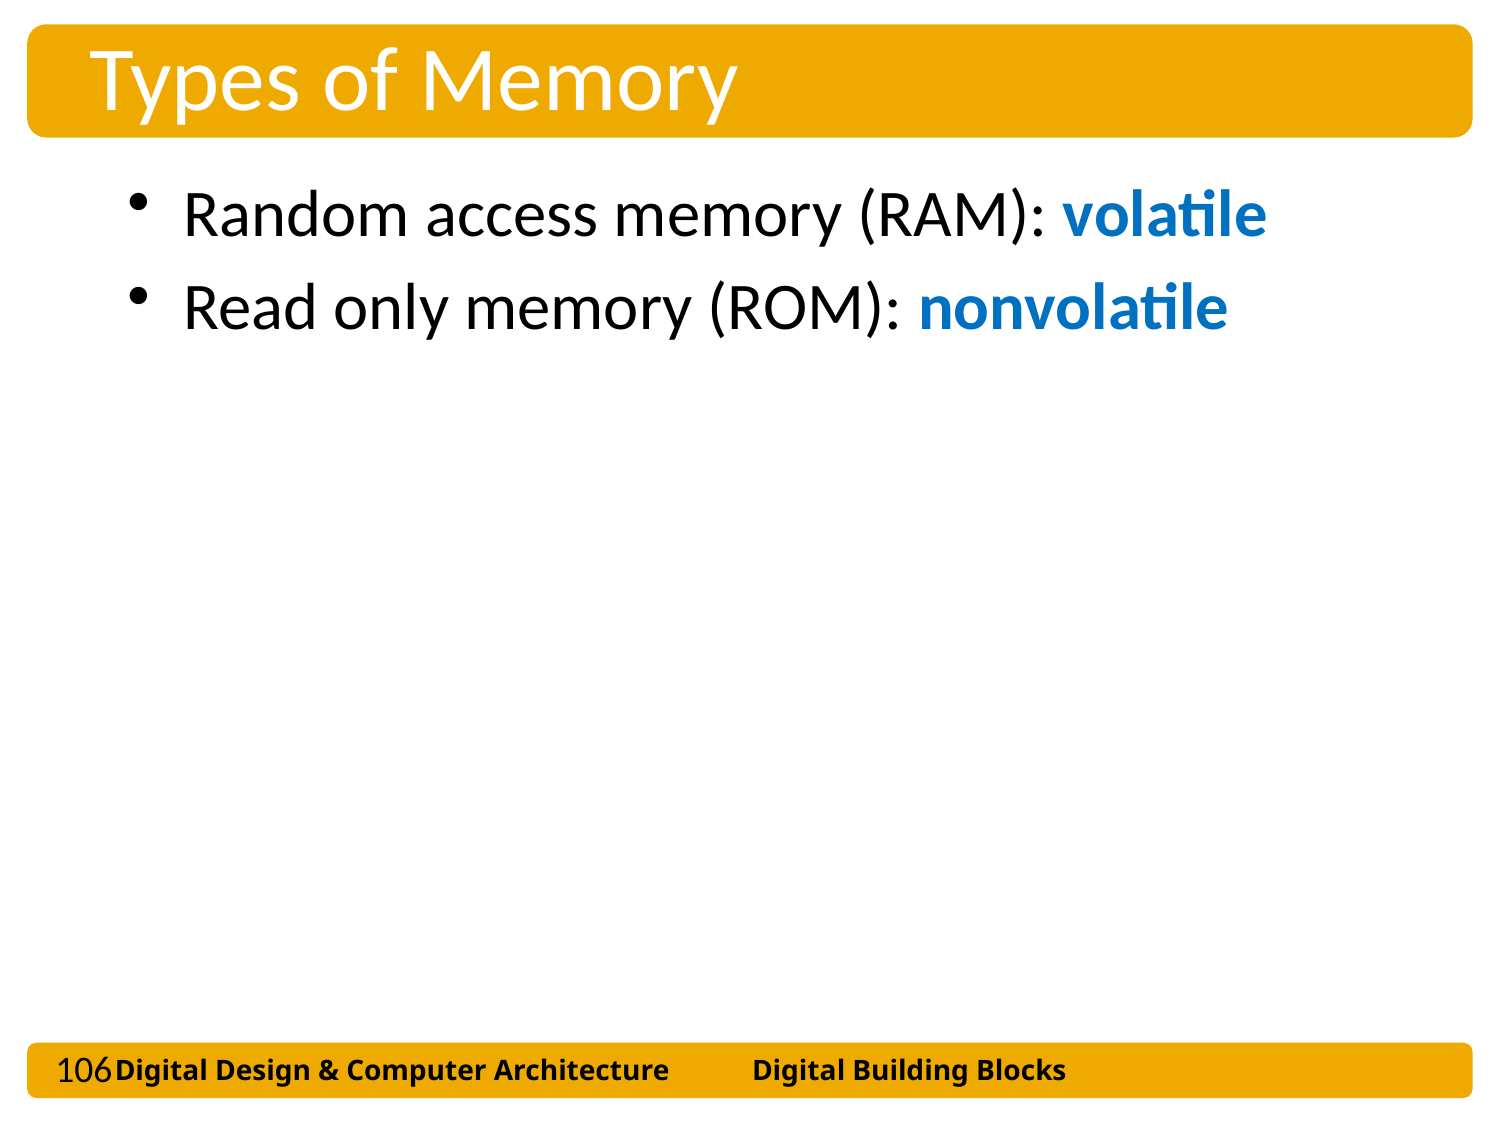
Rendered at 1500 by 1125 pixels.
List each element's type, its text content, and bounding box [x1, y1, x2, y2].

slide_number 106 [40, 1037, 164, 1096]
text_box Random access memory (RAM): volatile Read only memory (ROM): nonvolatile [112, 162, 1438, 1013]
text_box Types of Memory [75, 11, 1463, 136]
